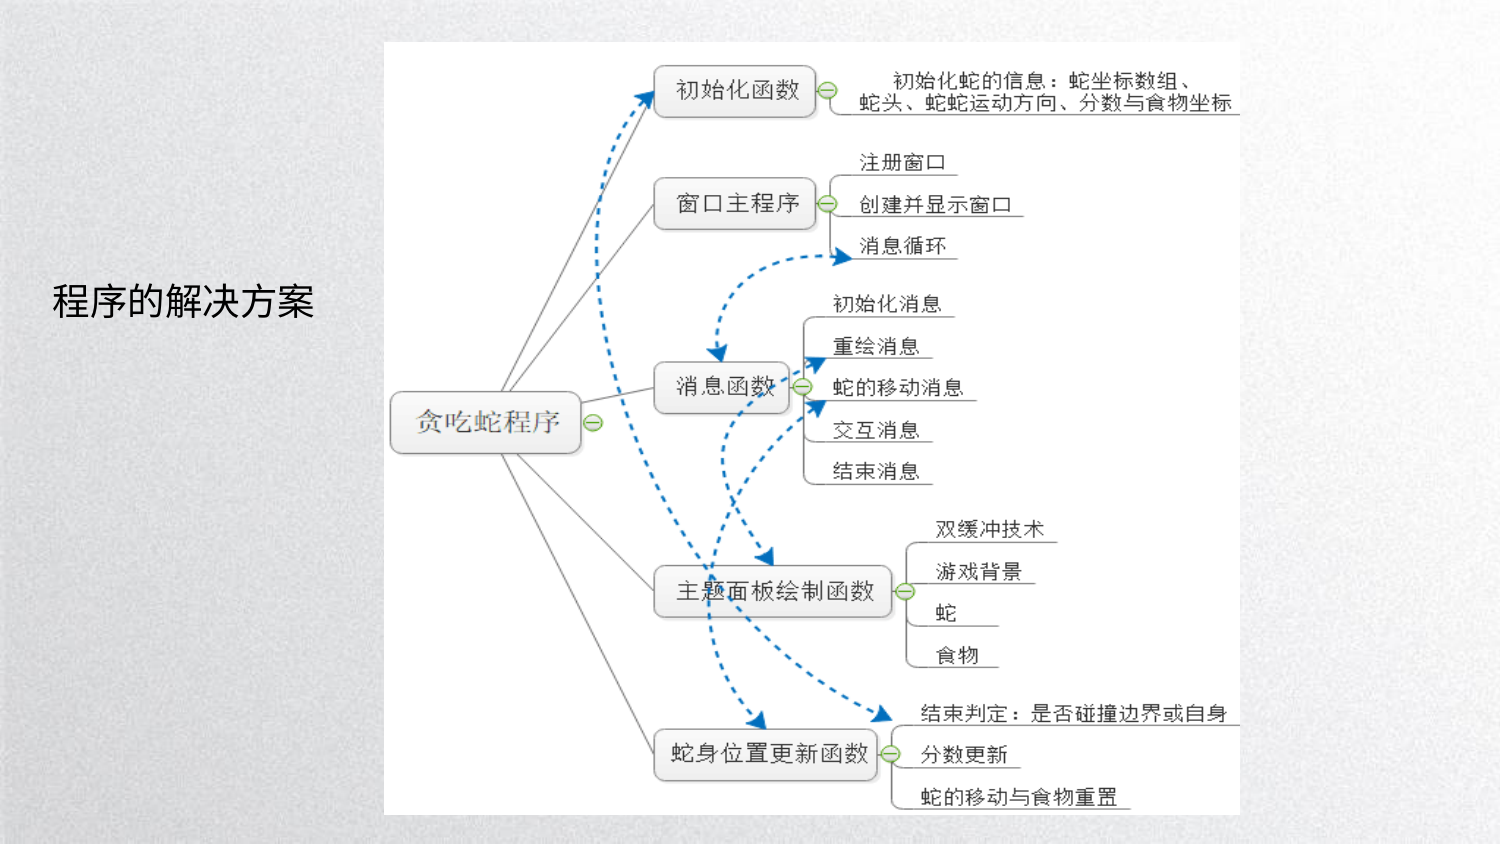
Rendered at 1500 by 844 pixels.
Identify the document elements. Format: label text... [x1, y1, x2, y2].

text_box 程序的解决方案 [38, 270, 358, 330]
picture [0, 0, 1500, 844]
